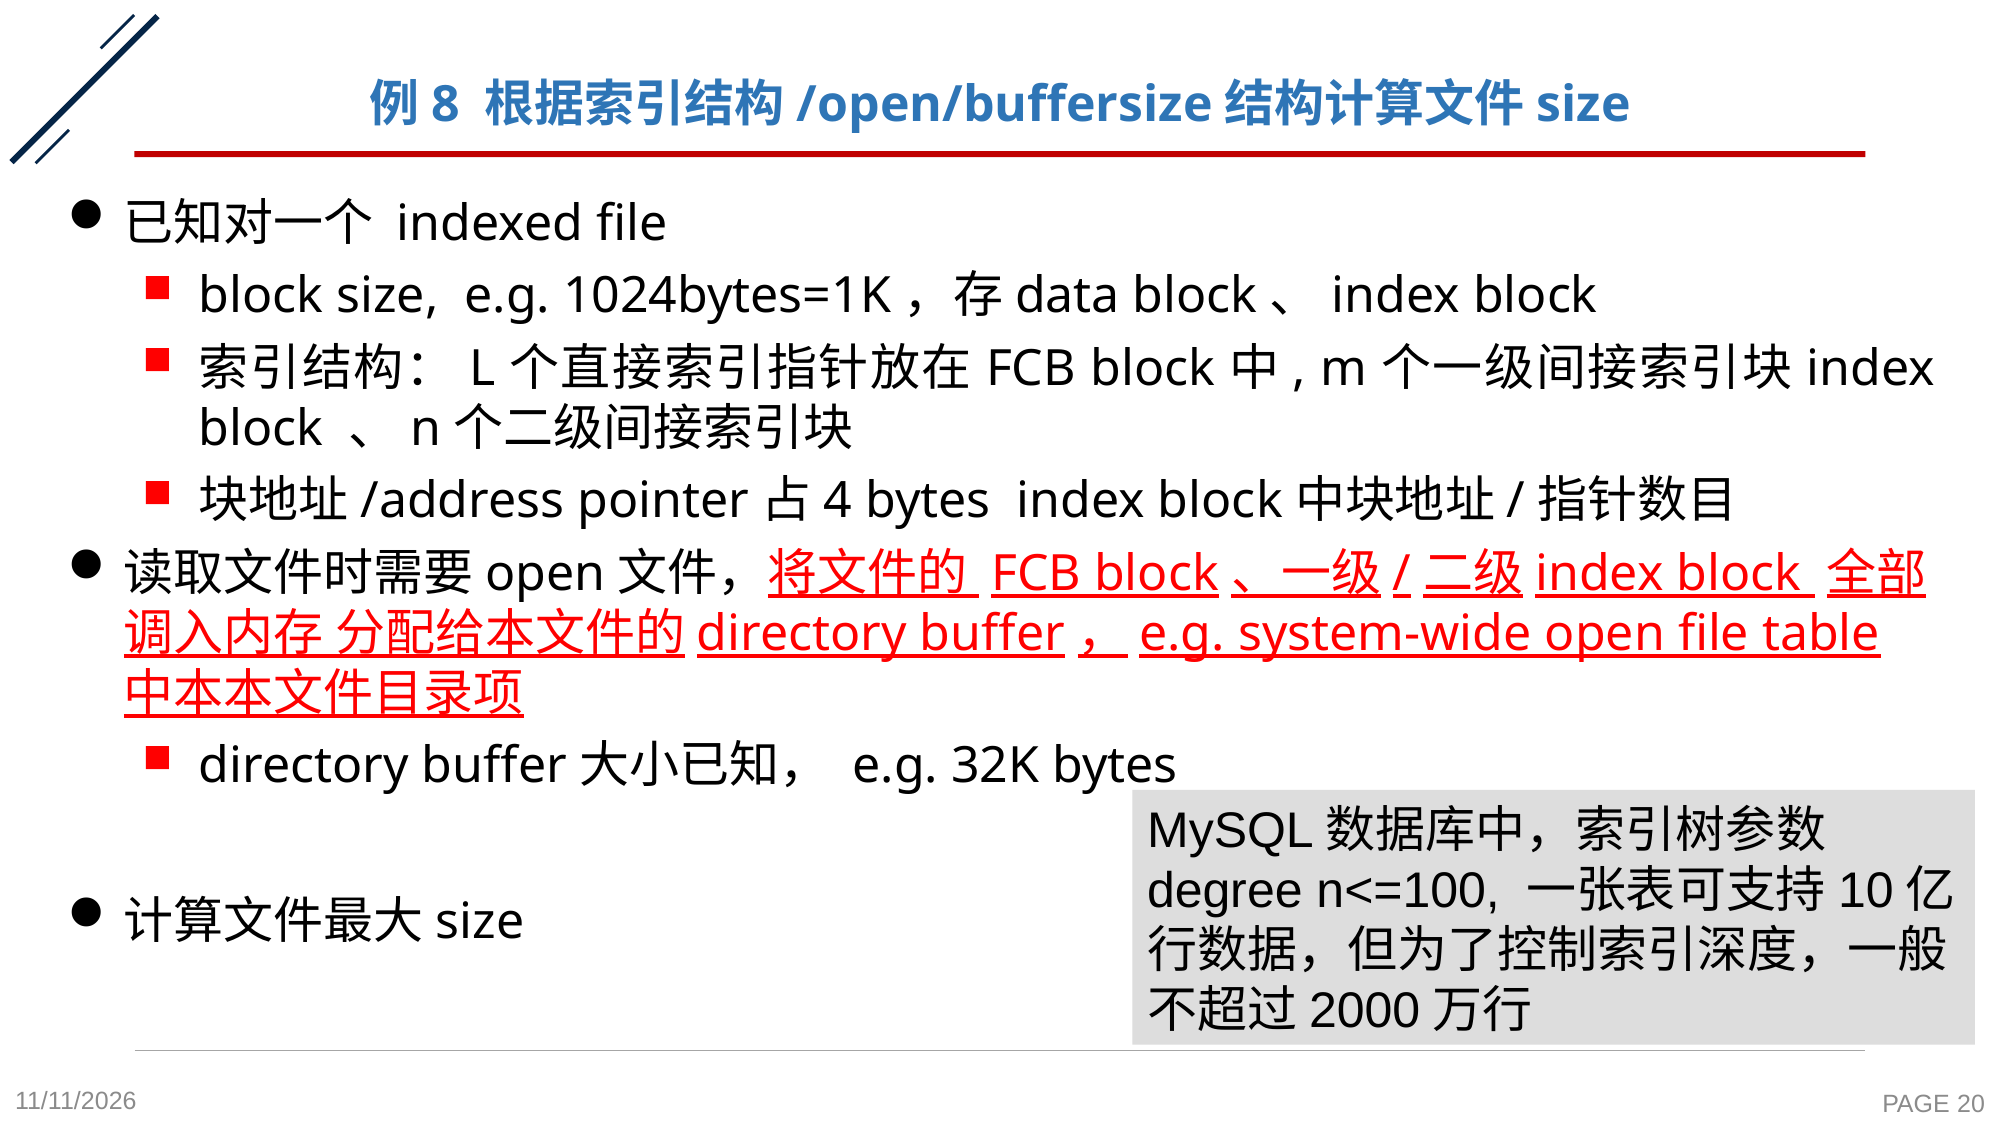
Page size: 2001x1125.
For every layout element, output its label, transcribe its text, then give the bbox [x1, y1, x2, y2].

slide_number PAGE 20 [1783, 1077, 2000, 1125]
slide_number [0, 1073, 178, 1125]
title 例8 根据索引结构/open/buffersize结构计算文件size [134, 59, 1866, 150]
text_box MySQL数据库中，索引树参数degree n<=100, 一张表可支持10亿行数据，但为了控制索引深度，一般不超过2000万行 [1132, 789, 1975, 1045]
